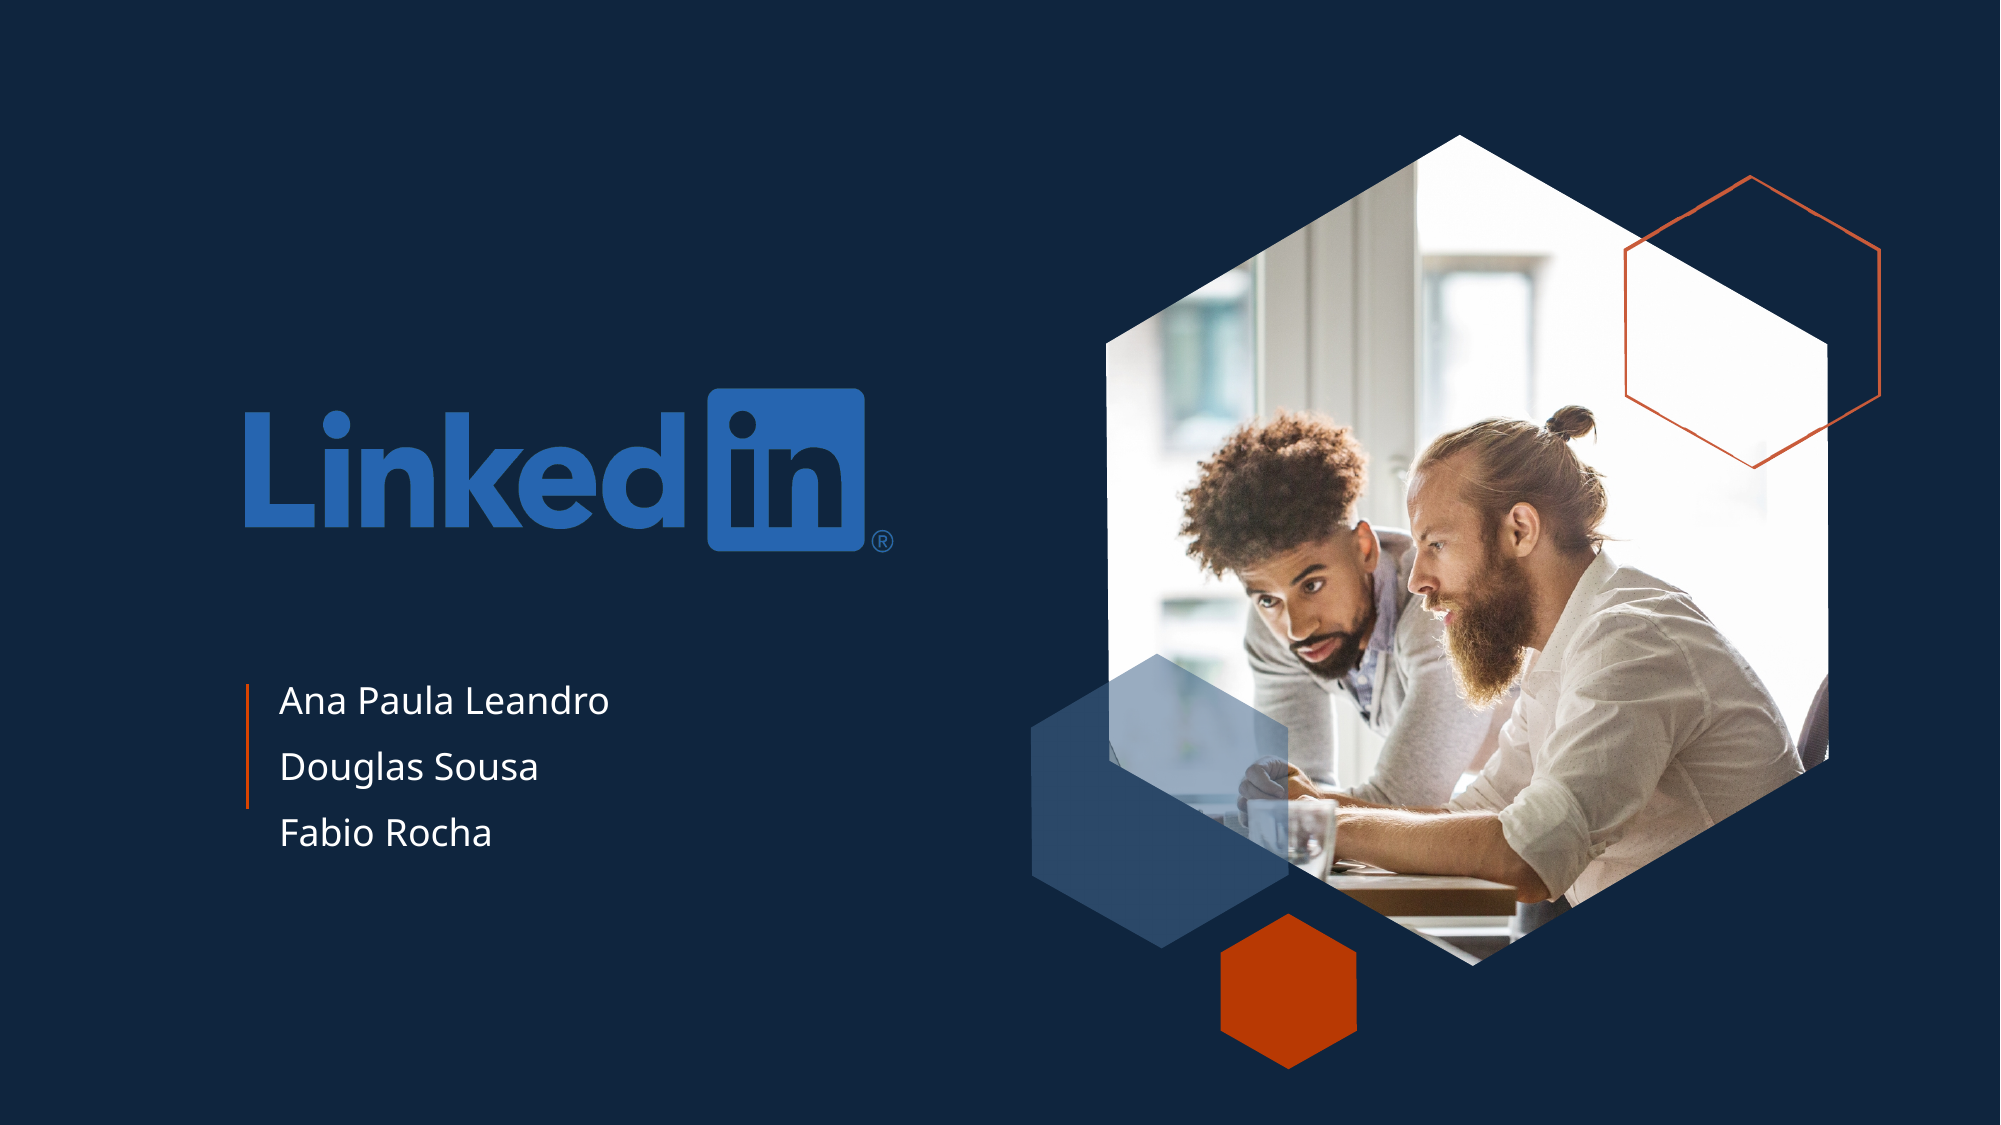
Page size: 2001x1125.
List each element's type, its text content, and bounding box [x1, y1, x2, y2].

list Ana Paula Leandro Douglas Sousa Fabio Rocha [264, 679, 684, 785]
picture [1030, 134, 1882, 966]
picture [244, 259, 894, 679]
